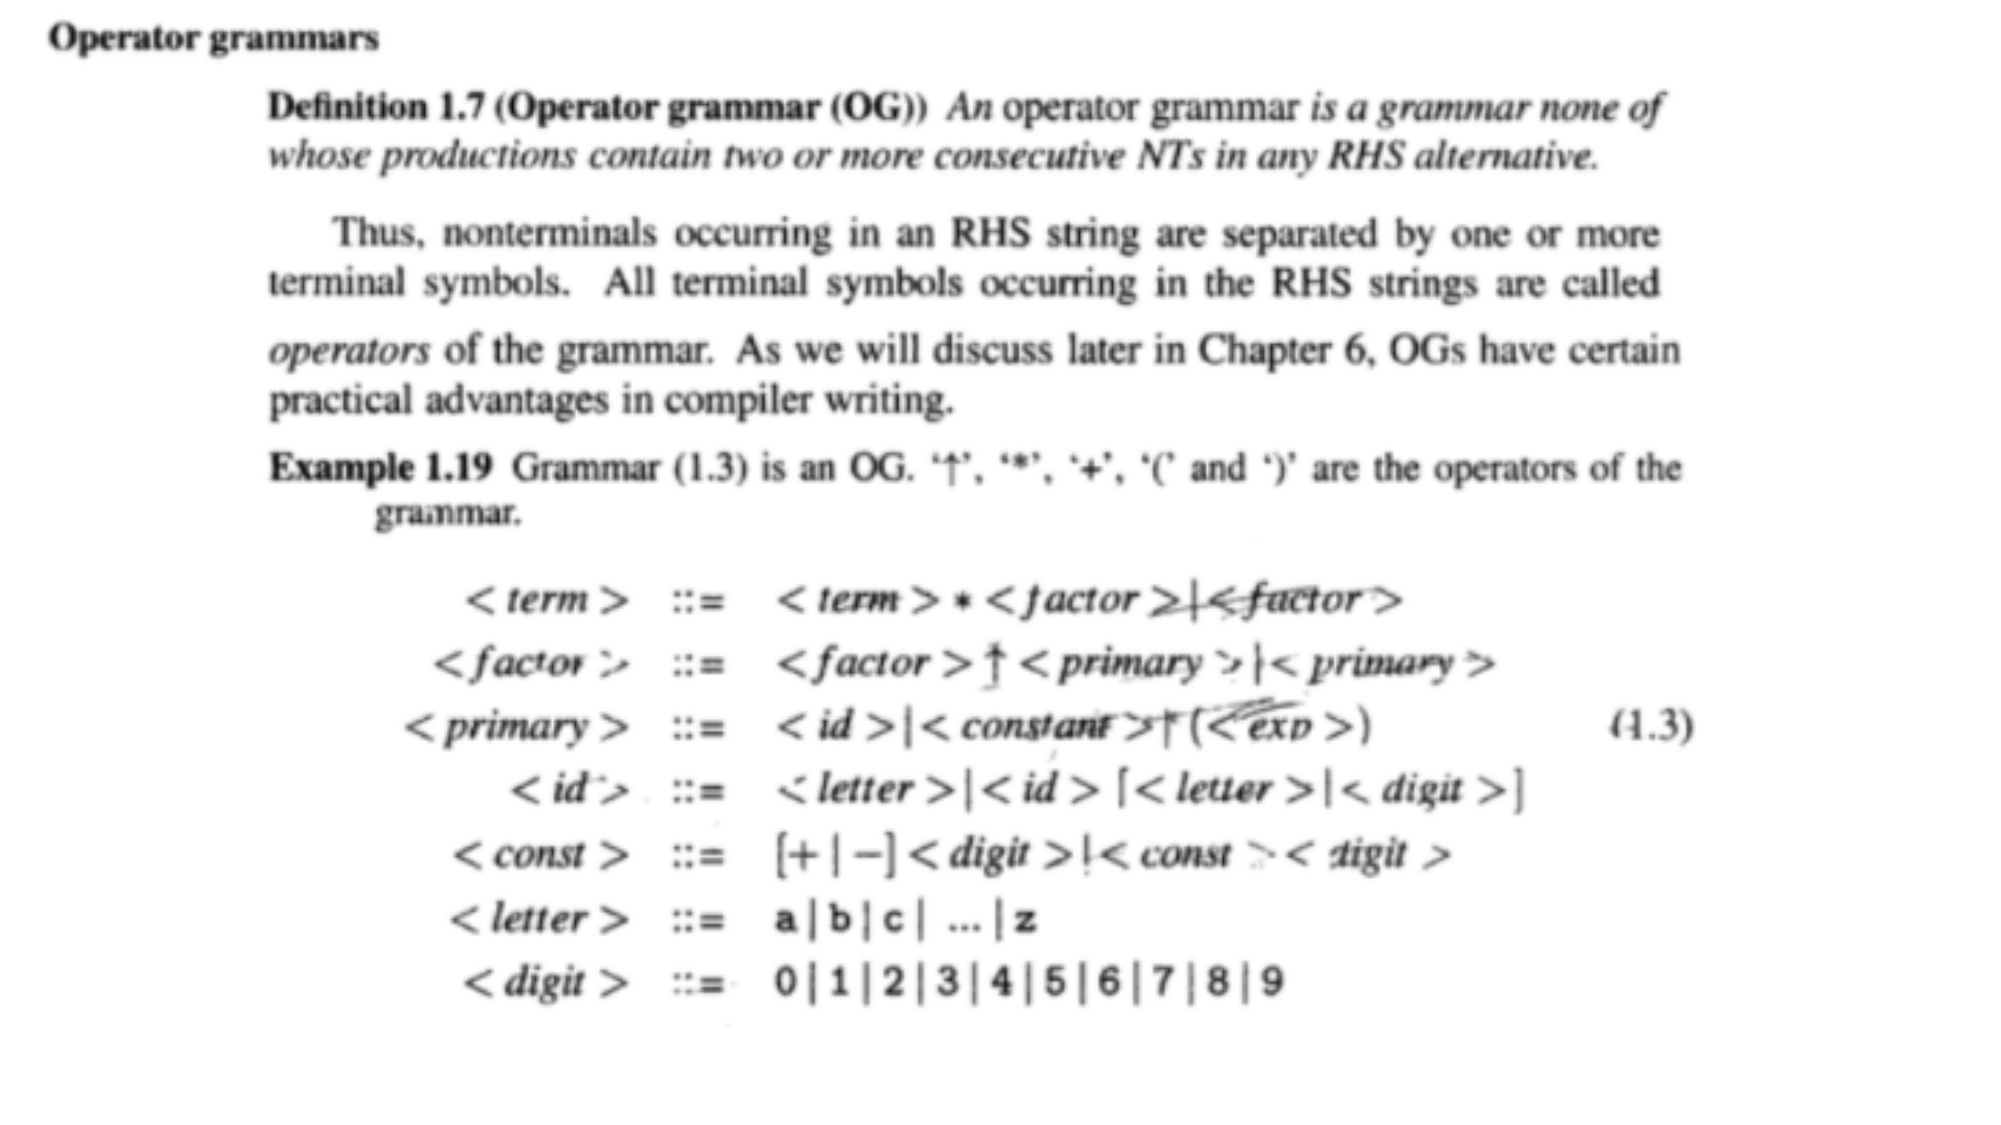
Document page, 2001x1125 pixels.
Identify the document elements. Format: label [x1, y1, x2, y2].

picture [14, 0, 1729, 1031]
